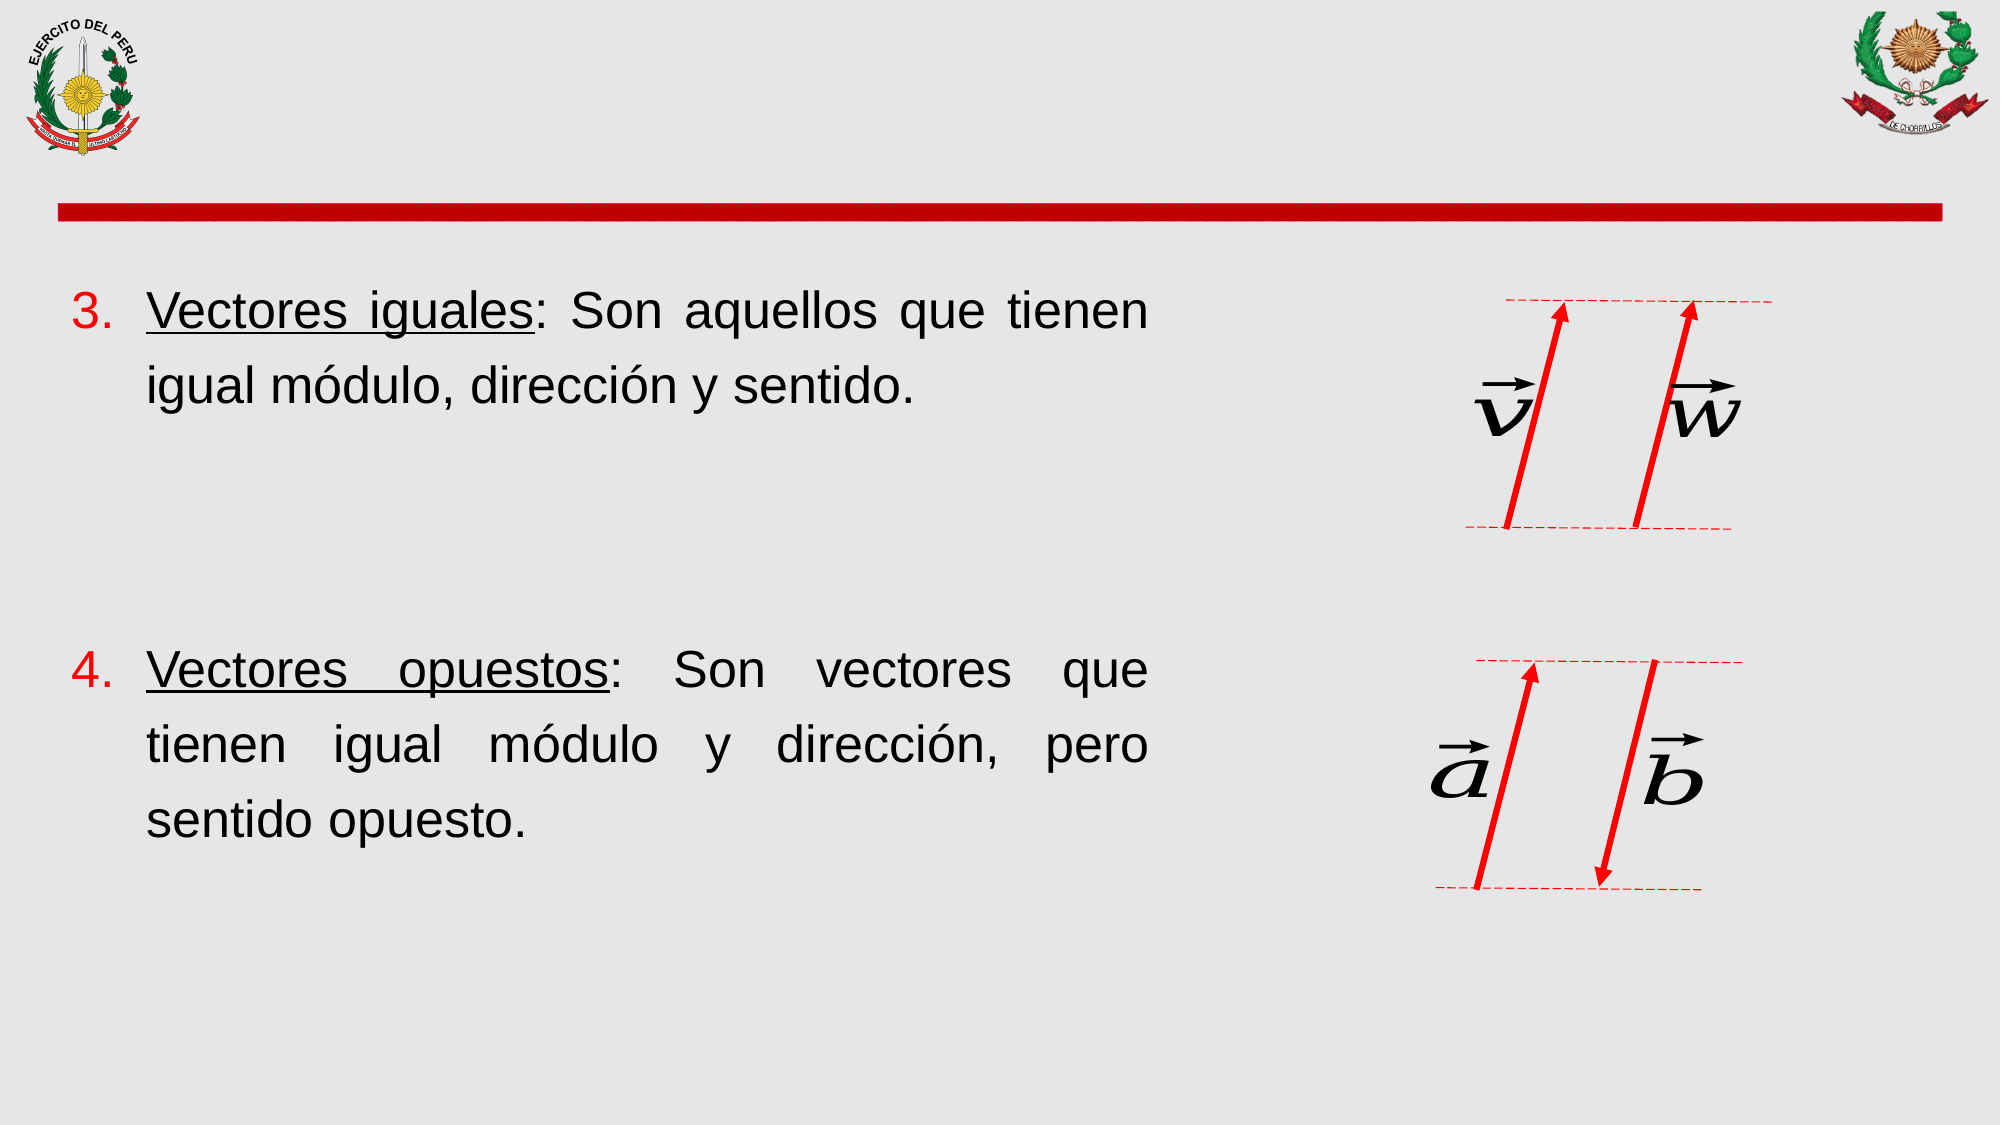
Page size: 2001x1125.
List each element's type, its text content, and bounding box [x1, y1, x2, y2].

picture [26, 19, 140, 156]
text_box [1599, 663, 1656, 887]
text_box Vectores opuestos: Son vectores que tienen igual módulo y dirección, pero sentido opuesto. [56, 615, 1165, 855]
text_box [1506, 303, 1565, 527]
text_box Vectores iguales: Son aquellos que tienen igual módulo, dirección y sentido. [56, 256, 1165, 422]
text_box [1635, 303, 1694, 527]
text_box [1476, 663, 1535, 887]
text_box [1506, 299, 1773, 303]
picture [1822, 0, 1999, 146]
